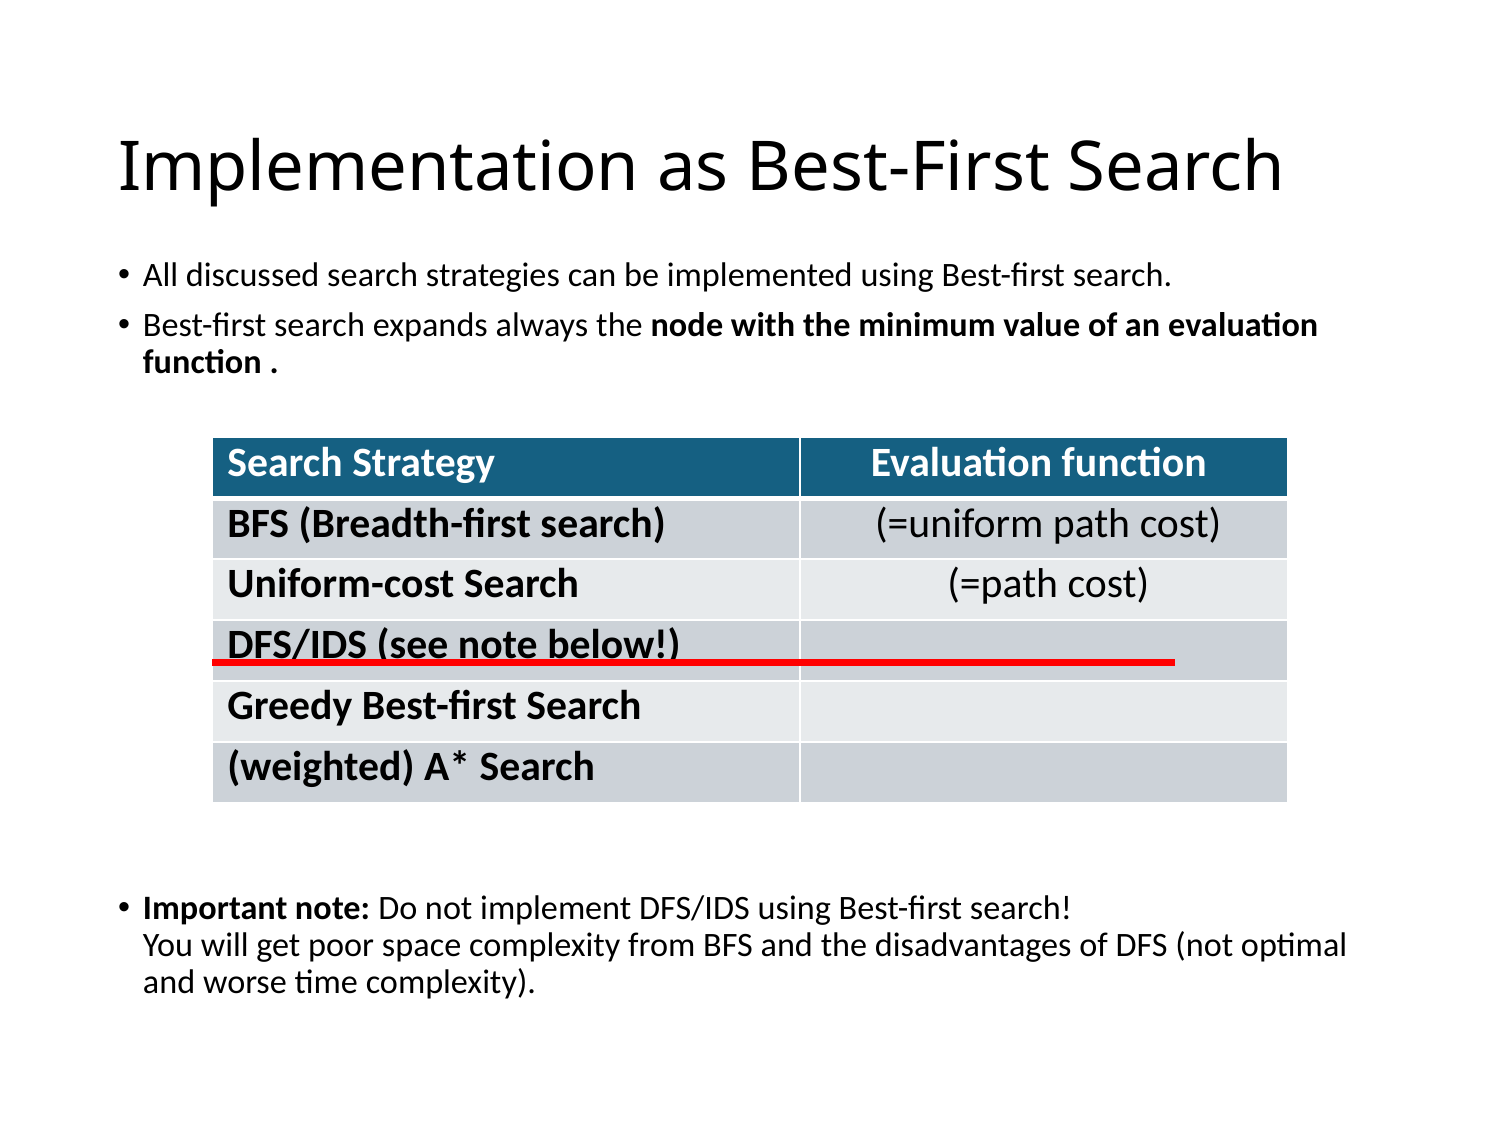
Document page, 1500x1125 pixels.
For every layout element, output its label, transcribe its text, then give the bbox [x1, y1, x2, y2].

title Implementation as Best-First Search [103, 59, 1397, 278]
